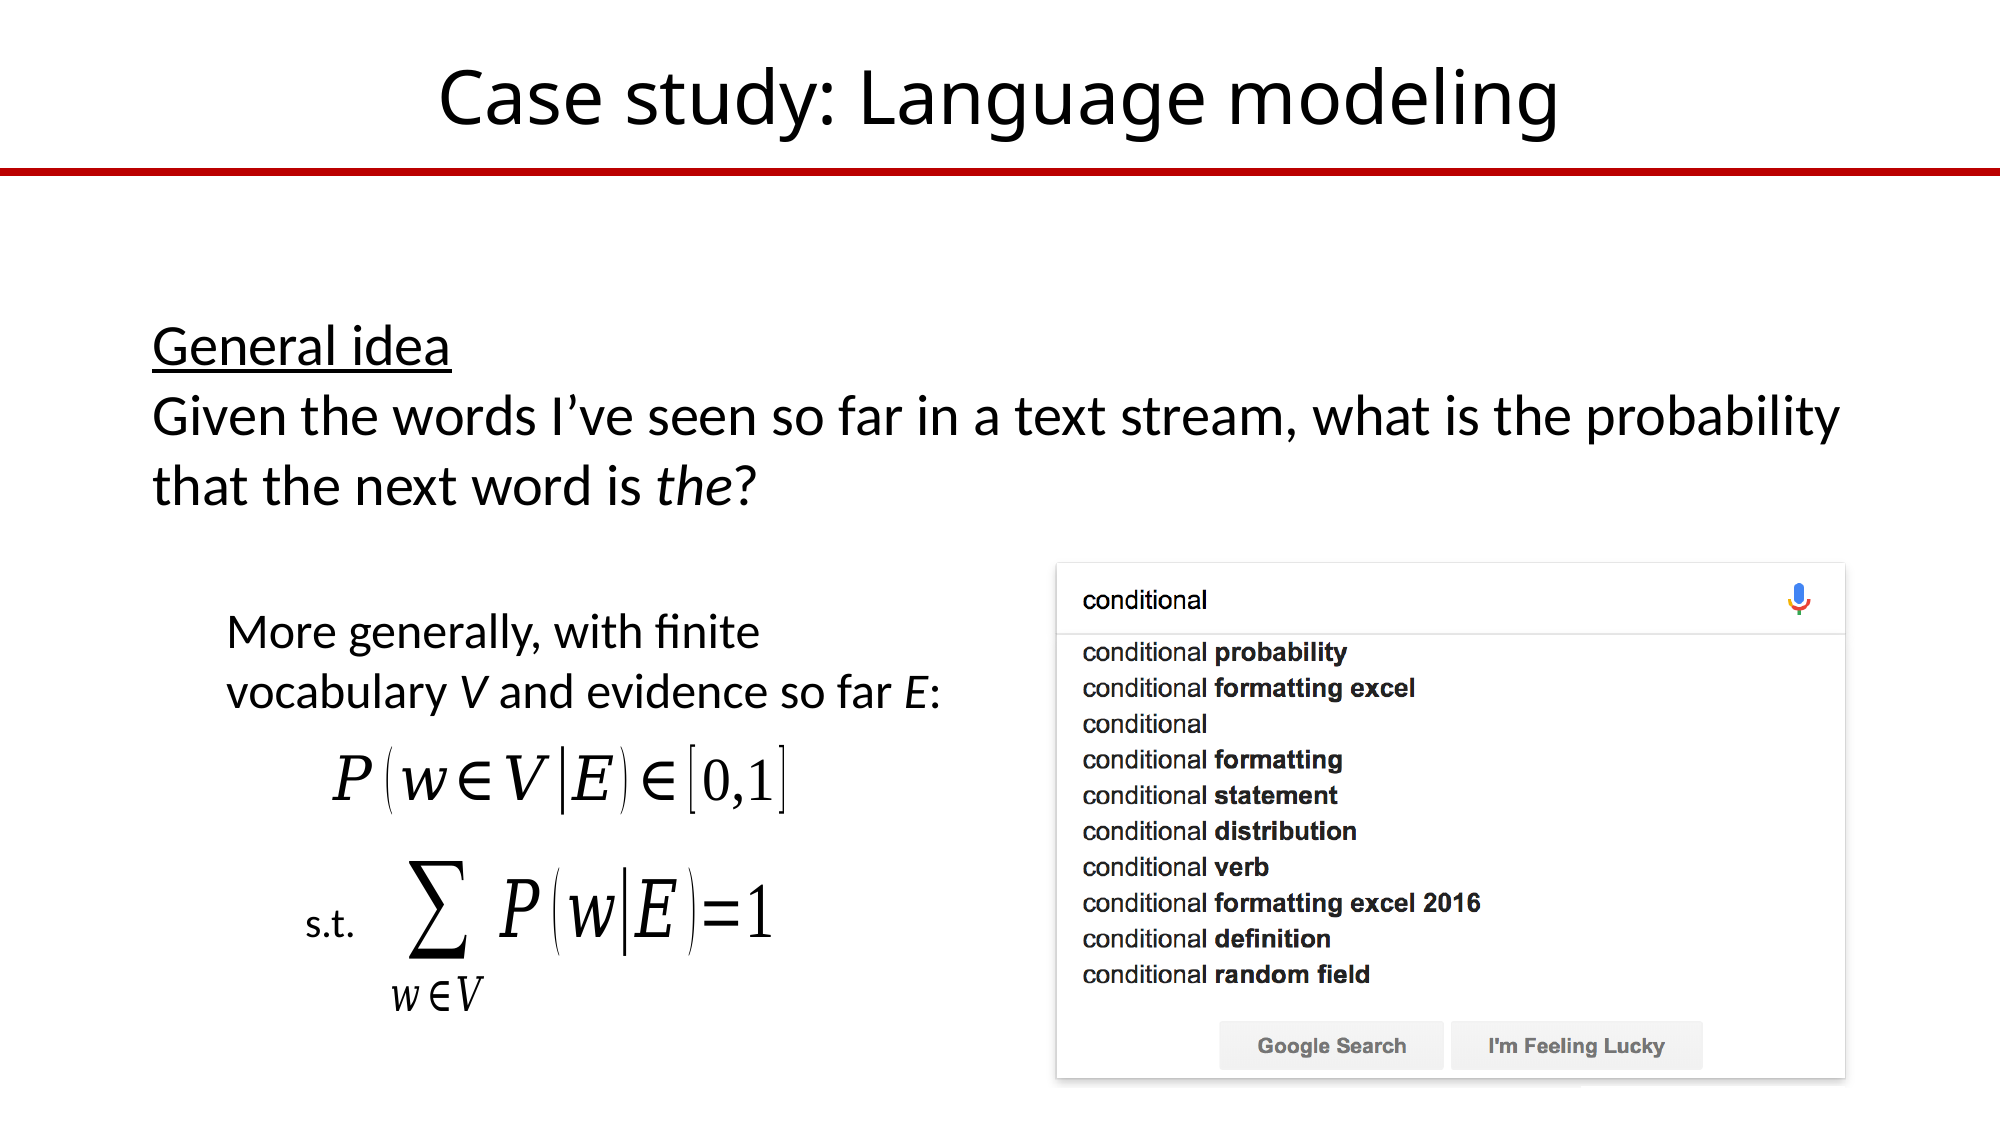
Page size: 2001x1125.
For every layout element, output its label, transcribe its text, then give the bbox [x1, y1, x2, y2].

text_box More generally, with finite vocabulary V and evidence so far E: [211, 591, 967, 726]
picture [1044, 549, 1863, 1088]
title Case study: Language modeling [137, 50, 1863, 150]
list General idea Given the words I’ve seen so far in a text stream, what is the probability that the next word is the? [137, 299, 1863, 561]
text_box s.t. [290, 888, 371, 953]
